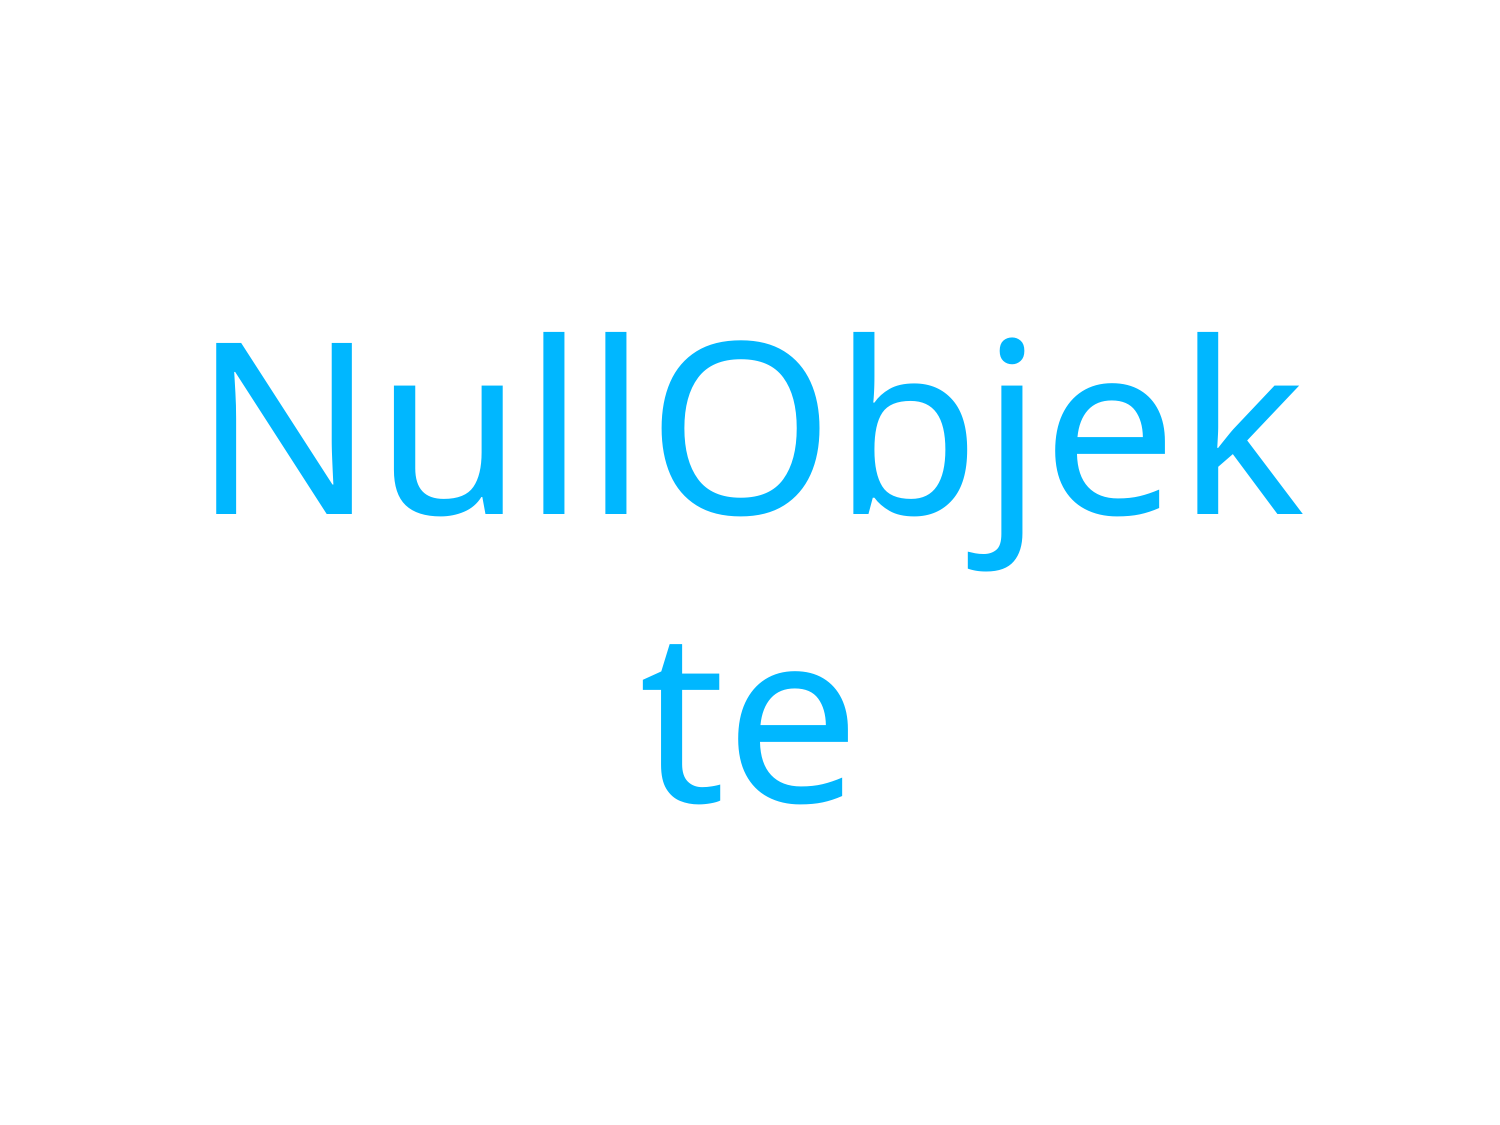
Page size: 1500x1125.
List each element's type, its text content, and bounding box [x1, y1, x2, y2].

title NullObjekte [159, 444, 1341, 681]
